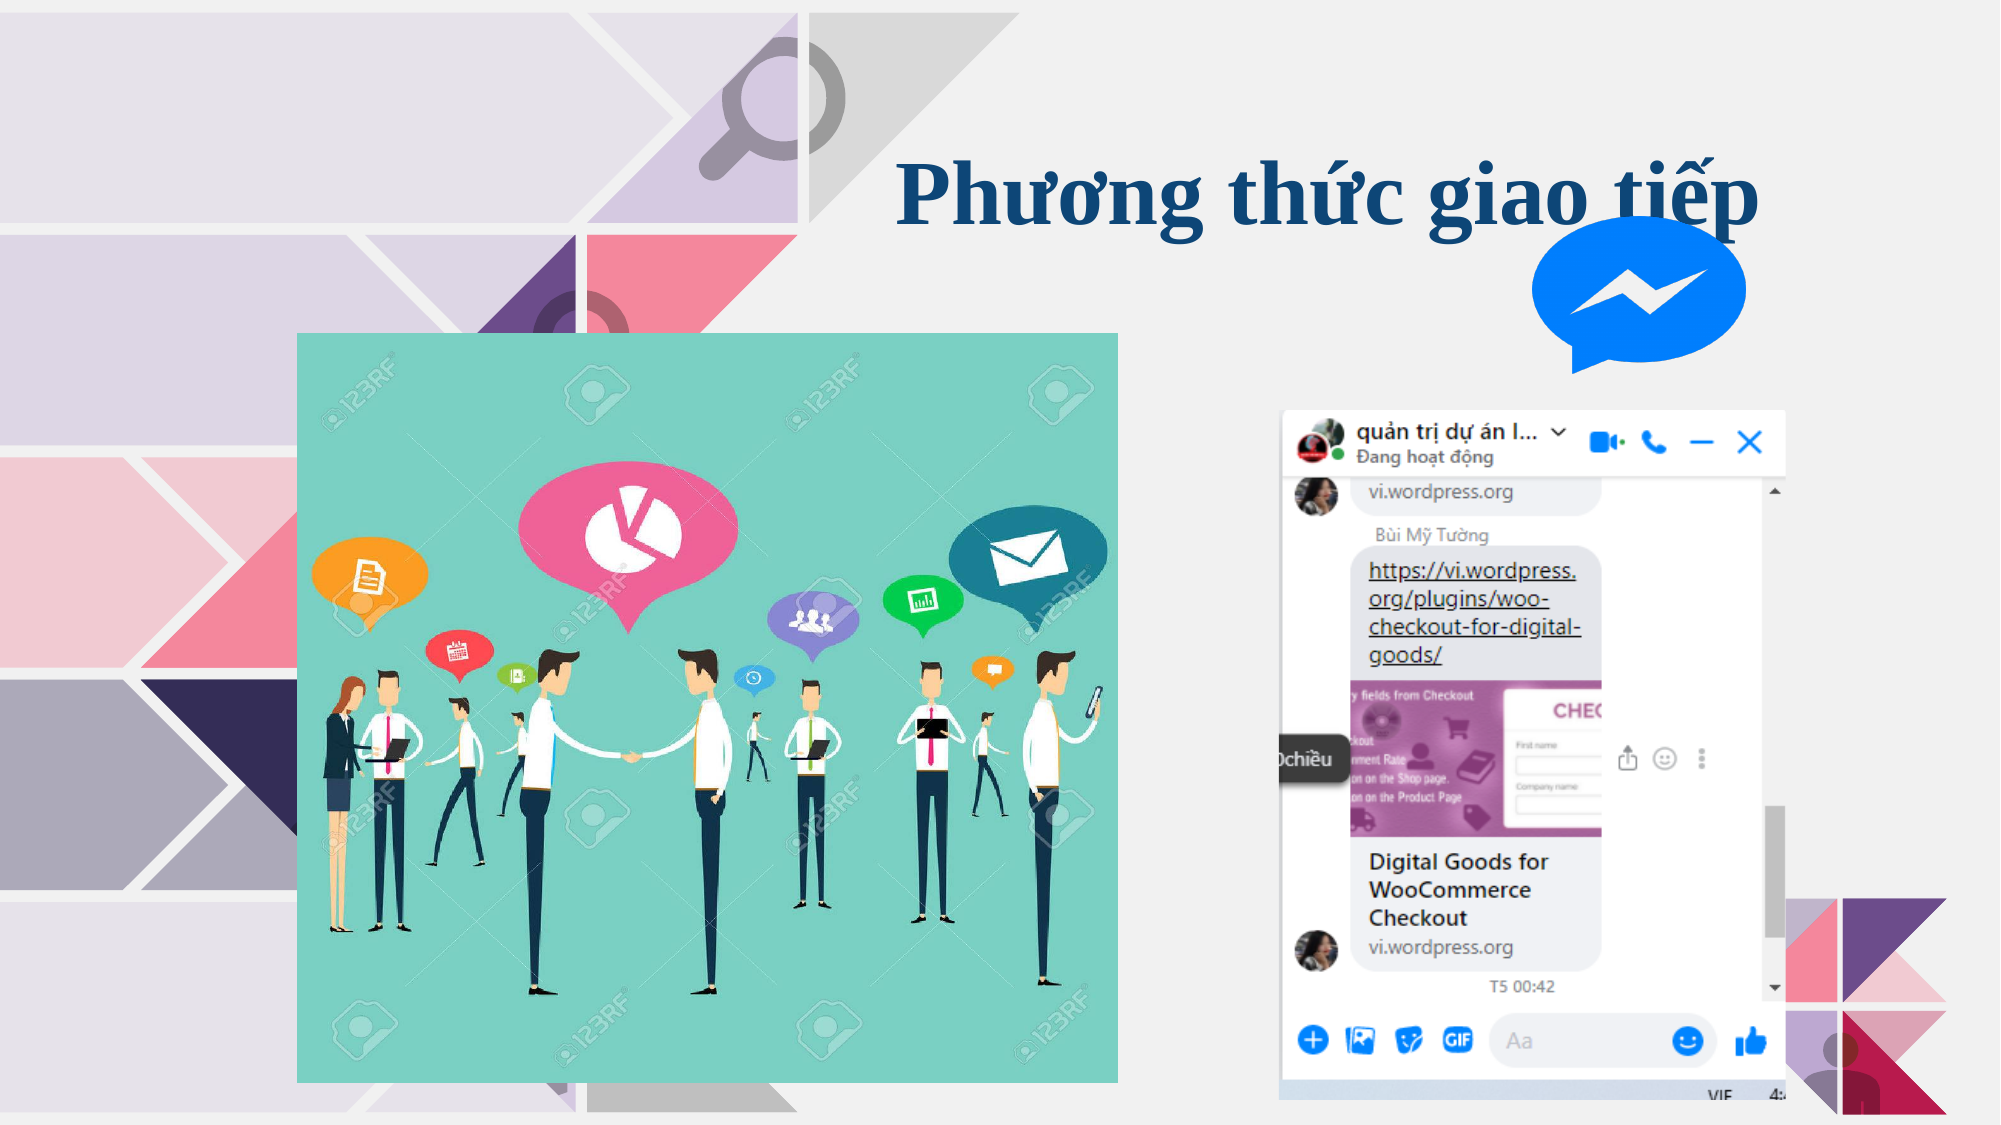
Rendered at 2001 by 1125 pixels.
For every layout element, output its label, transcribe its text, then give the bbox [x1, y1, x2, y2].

picture [1532, 215, 1746, 375]
picture [1278, 410, 1786, 1100]
text_box Phương thức giao tiếp [880, 125, 1778, 251]
picture [297, 326, 1119, 1084]
